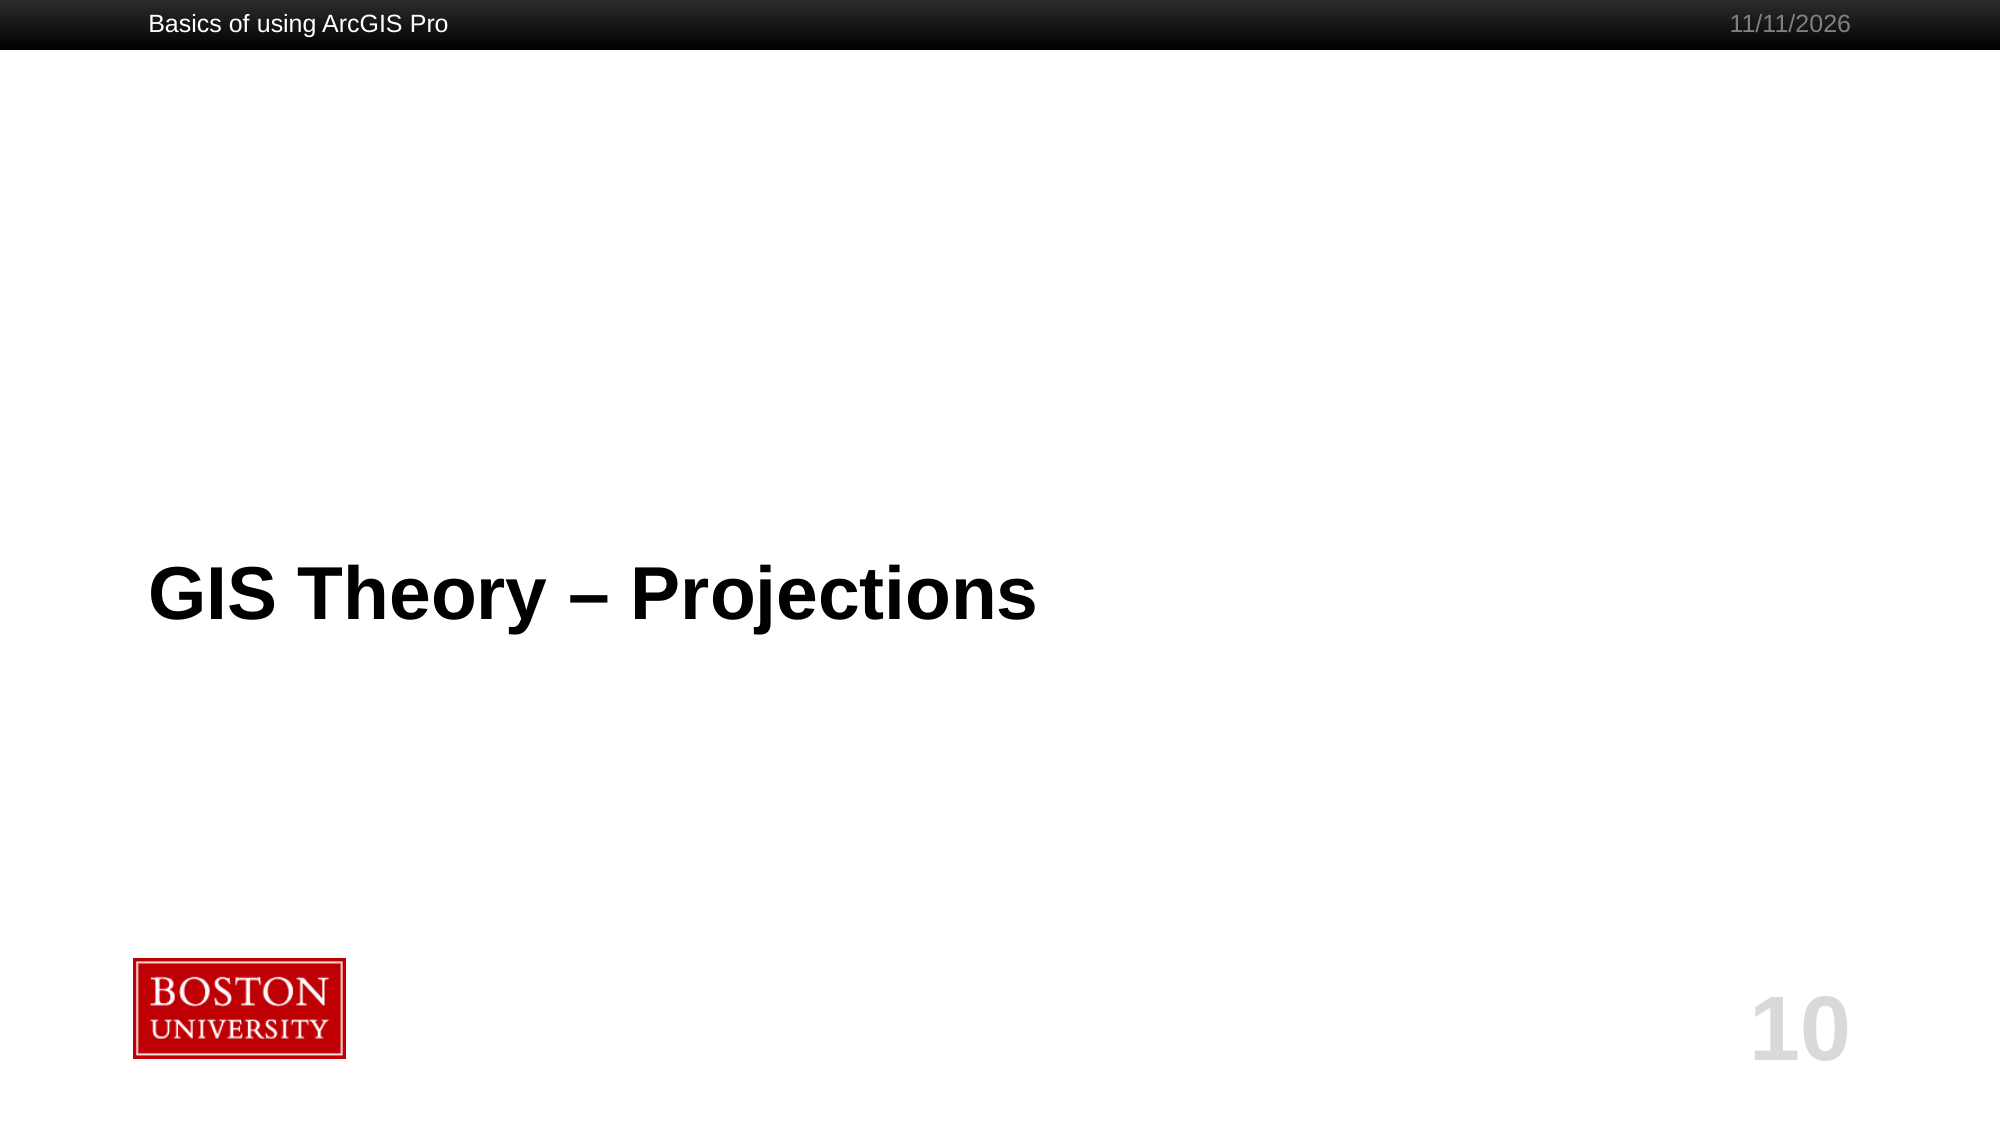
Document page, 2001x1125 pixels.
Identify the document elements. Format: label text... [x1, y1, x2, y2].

title GIS Theory – Projections [133, 537, 1867, 650]
picture [133, 958, 346, 1059]
slide_number 10 [1549, 968, 1867, 1082]
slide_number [1449, 0, 1867, 51]
footer Basics of using ArcGIS Pro [133, 0, 1251, 51]
